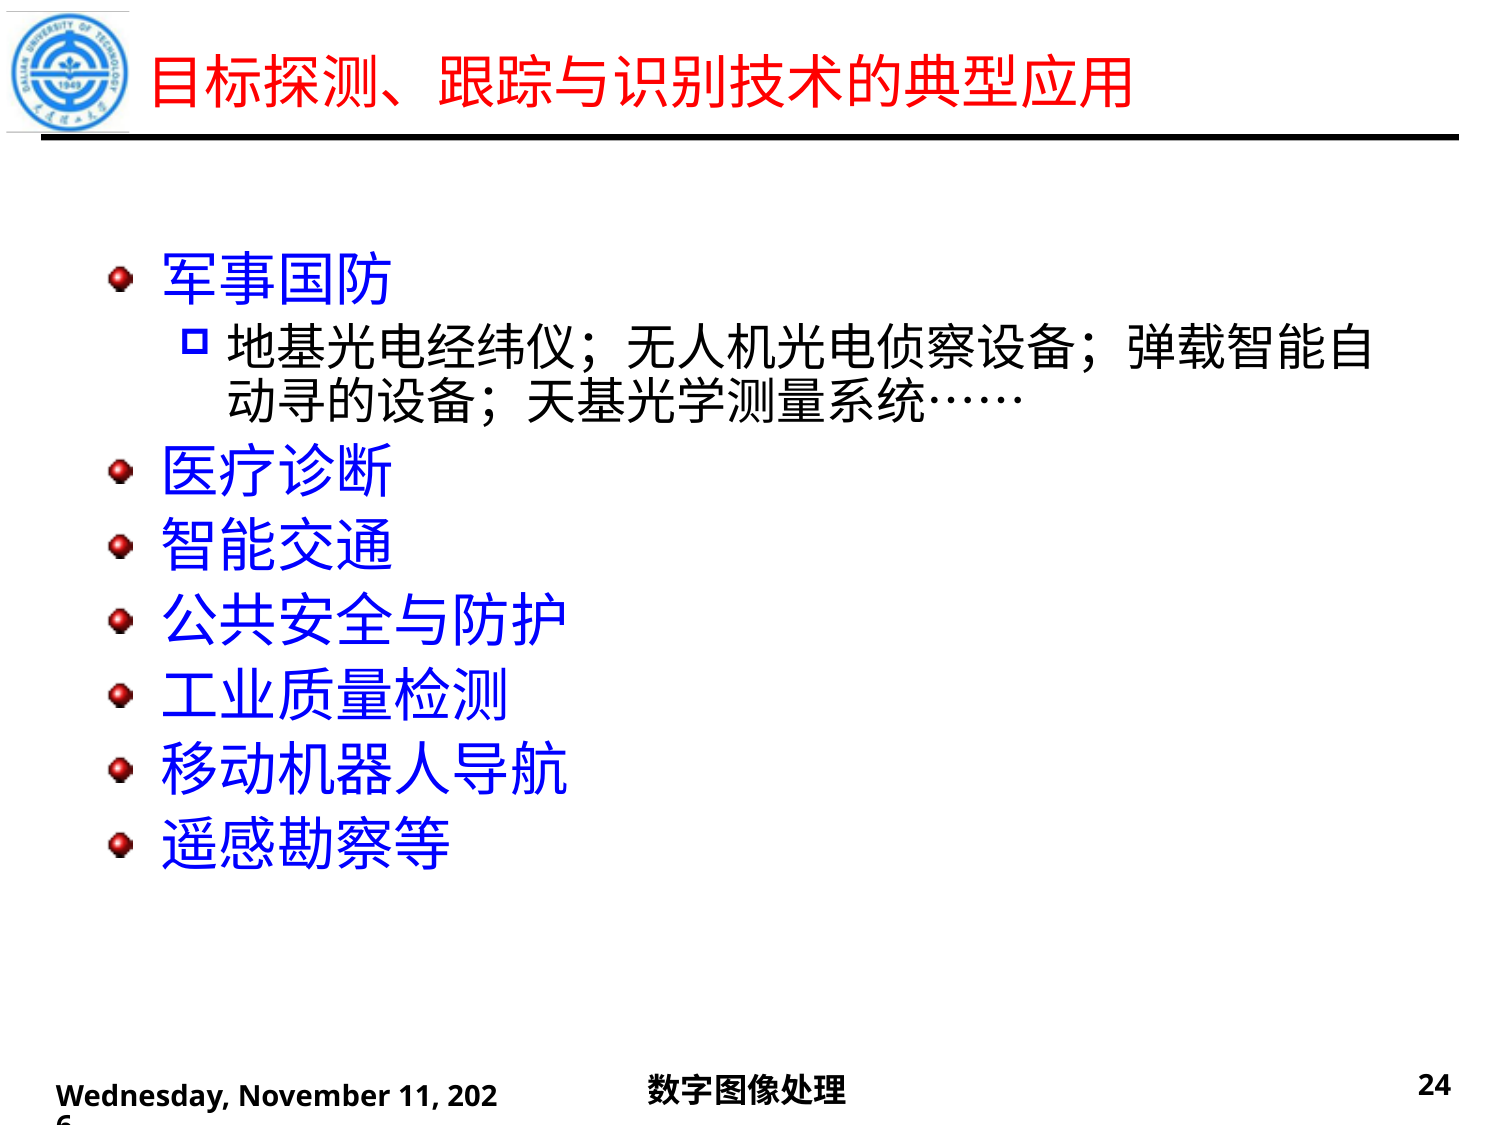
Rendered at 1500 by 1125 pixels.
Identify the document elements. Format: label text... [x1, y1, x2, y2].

picture [104, 455, 133, 484]
picture [104, 828, 133, 858]
picture [104, 679, 133, 708]
picture [104, 753, 133, 783]
picture [6, 10, 130, 136]
picture [104, 604, 133, 634]
picture [104, 530, 133, 559]
title 目标探测、跟踪与识别技术的典型应用 [131, 0, 1500, 123]
picture [104, 262, 133, 292]
list 军事国防 地基光电经纬仪；无人机光电侦察设备；弹载智能自动寻的设备；天基光学测量系统…… 医疗诊断 智能交通 公共安全与防护 工业质量检测 移动机器人导航 遥感勘察等 [89, 199, 1413, 978]
